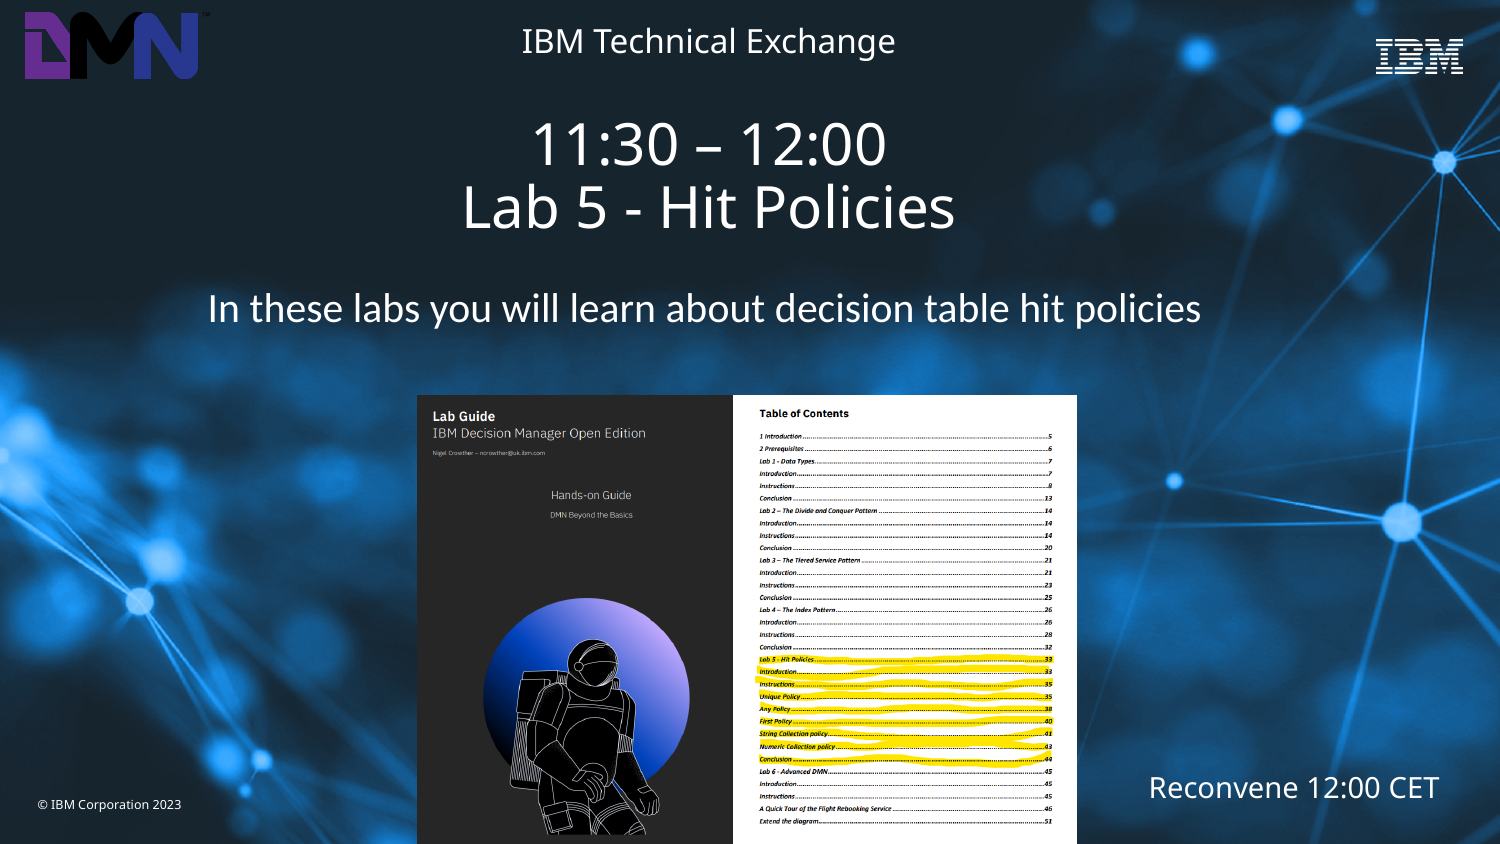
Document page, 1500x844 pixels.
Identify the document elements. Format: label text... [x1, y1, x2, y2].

text_box Reconvene 12:00 CET [1134, 762, 1468, 844]
title IBM Technical Exchange 11:30 – 12:00 Lab 5 - Hit Policies [37, 24, 1381, 254]
text_box In these labs you will learn about decision table hit policies [192, 273, 1258, 389]
footer © IBM Corporation 2023 [37, 793, 412, 816]
picture [0, 0, 1500, 844]
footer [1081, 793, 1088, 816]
